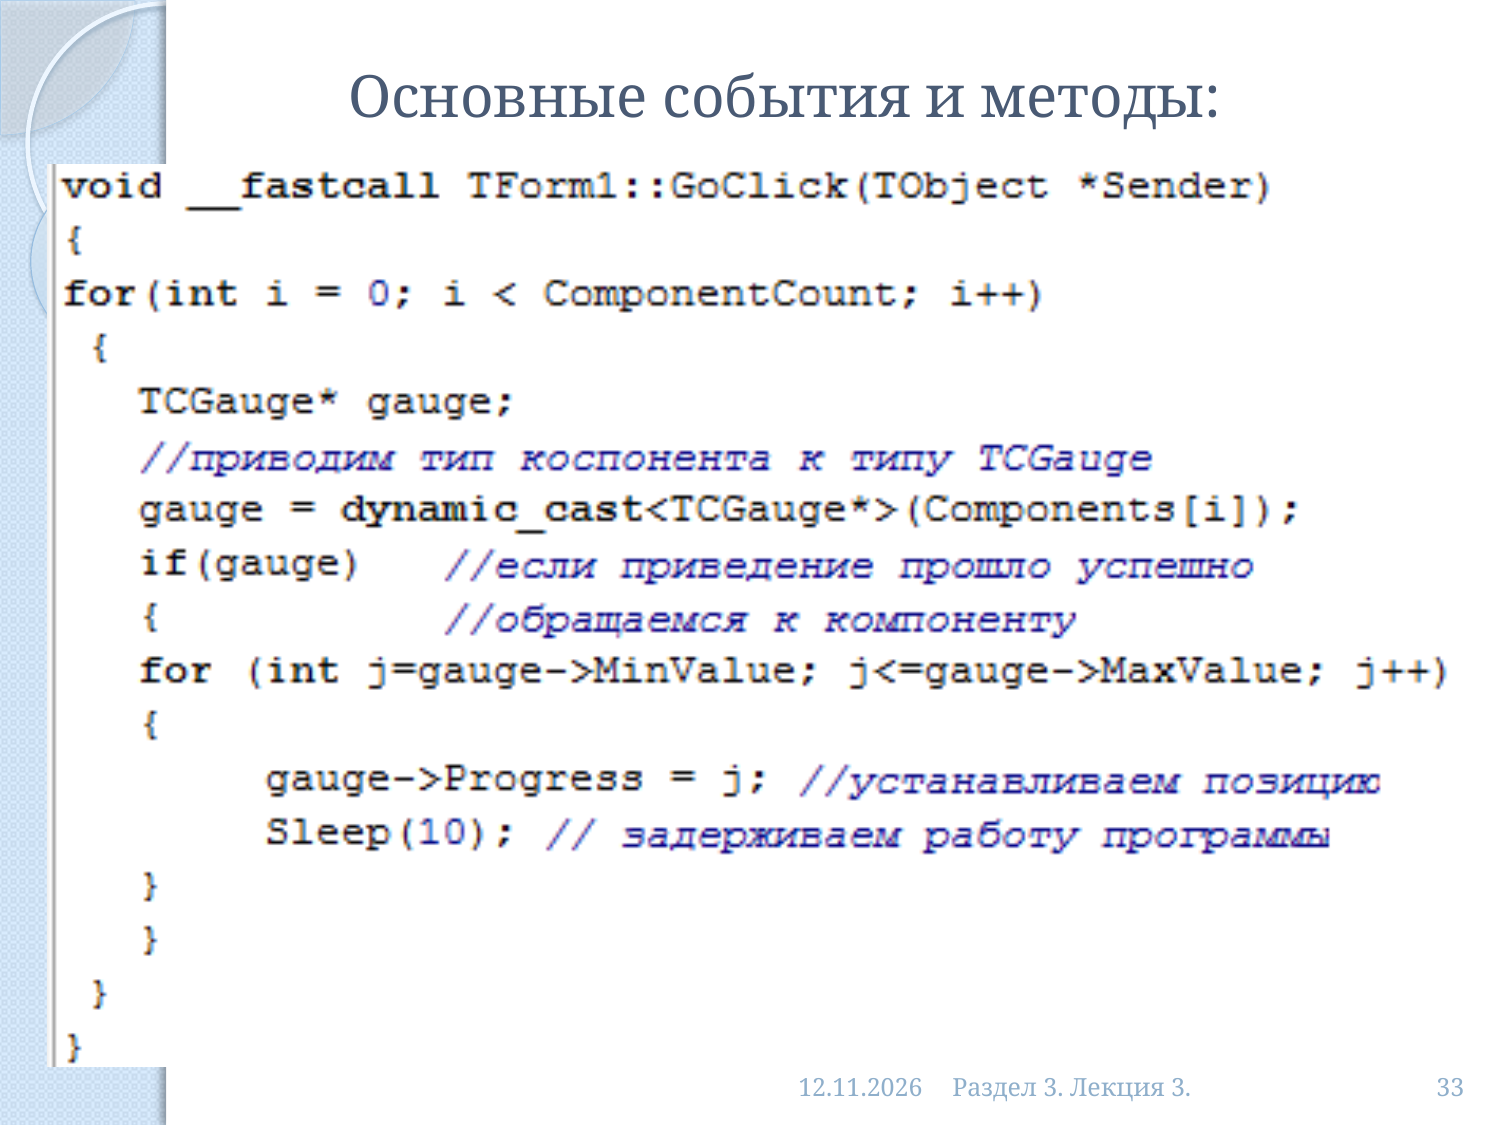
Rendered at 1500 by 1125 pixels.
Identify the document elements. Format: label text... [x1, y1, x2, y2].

title Основные события и методы: [46, 23, 1500, 164]
picture [46, 163, 1479, 1067]
footer Раздел 3. Лекция 3. [938, 1078, 1413, 1113]
slide_number 33 [1413, 1034, 1488, 1113]
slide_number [587, 1078, 938, 1113]
